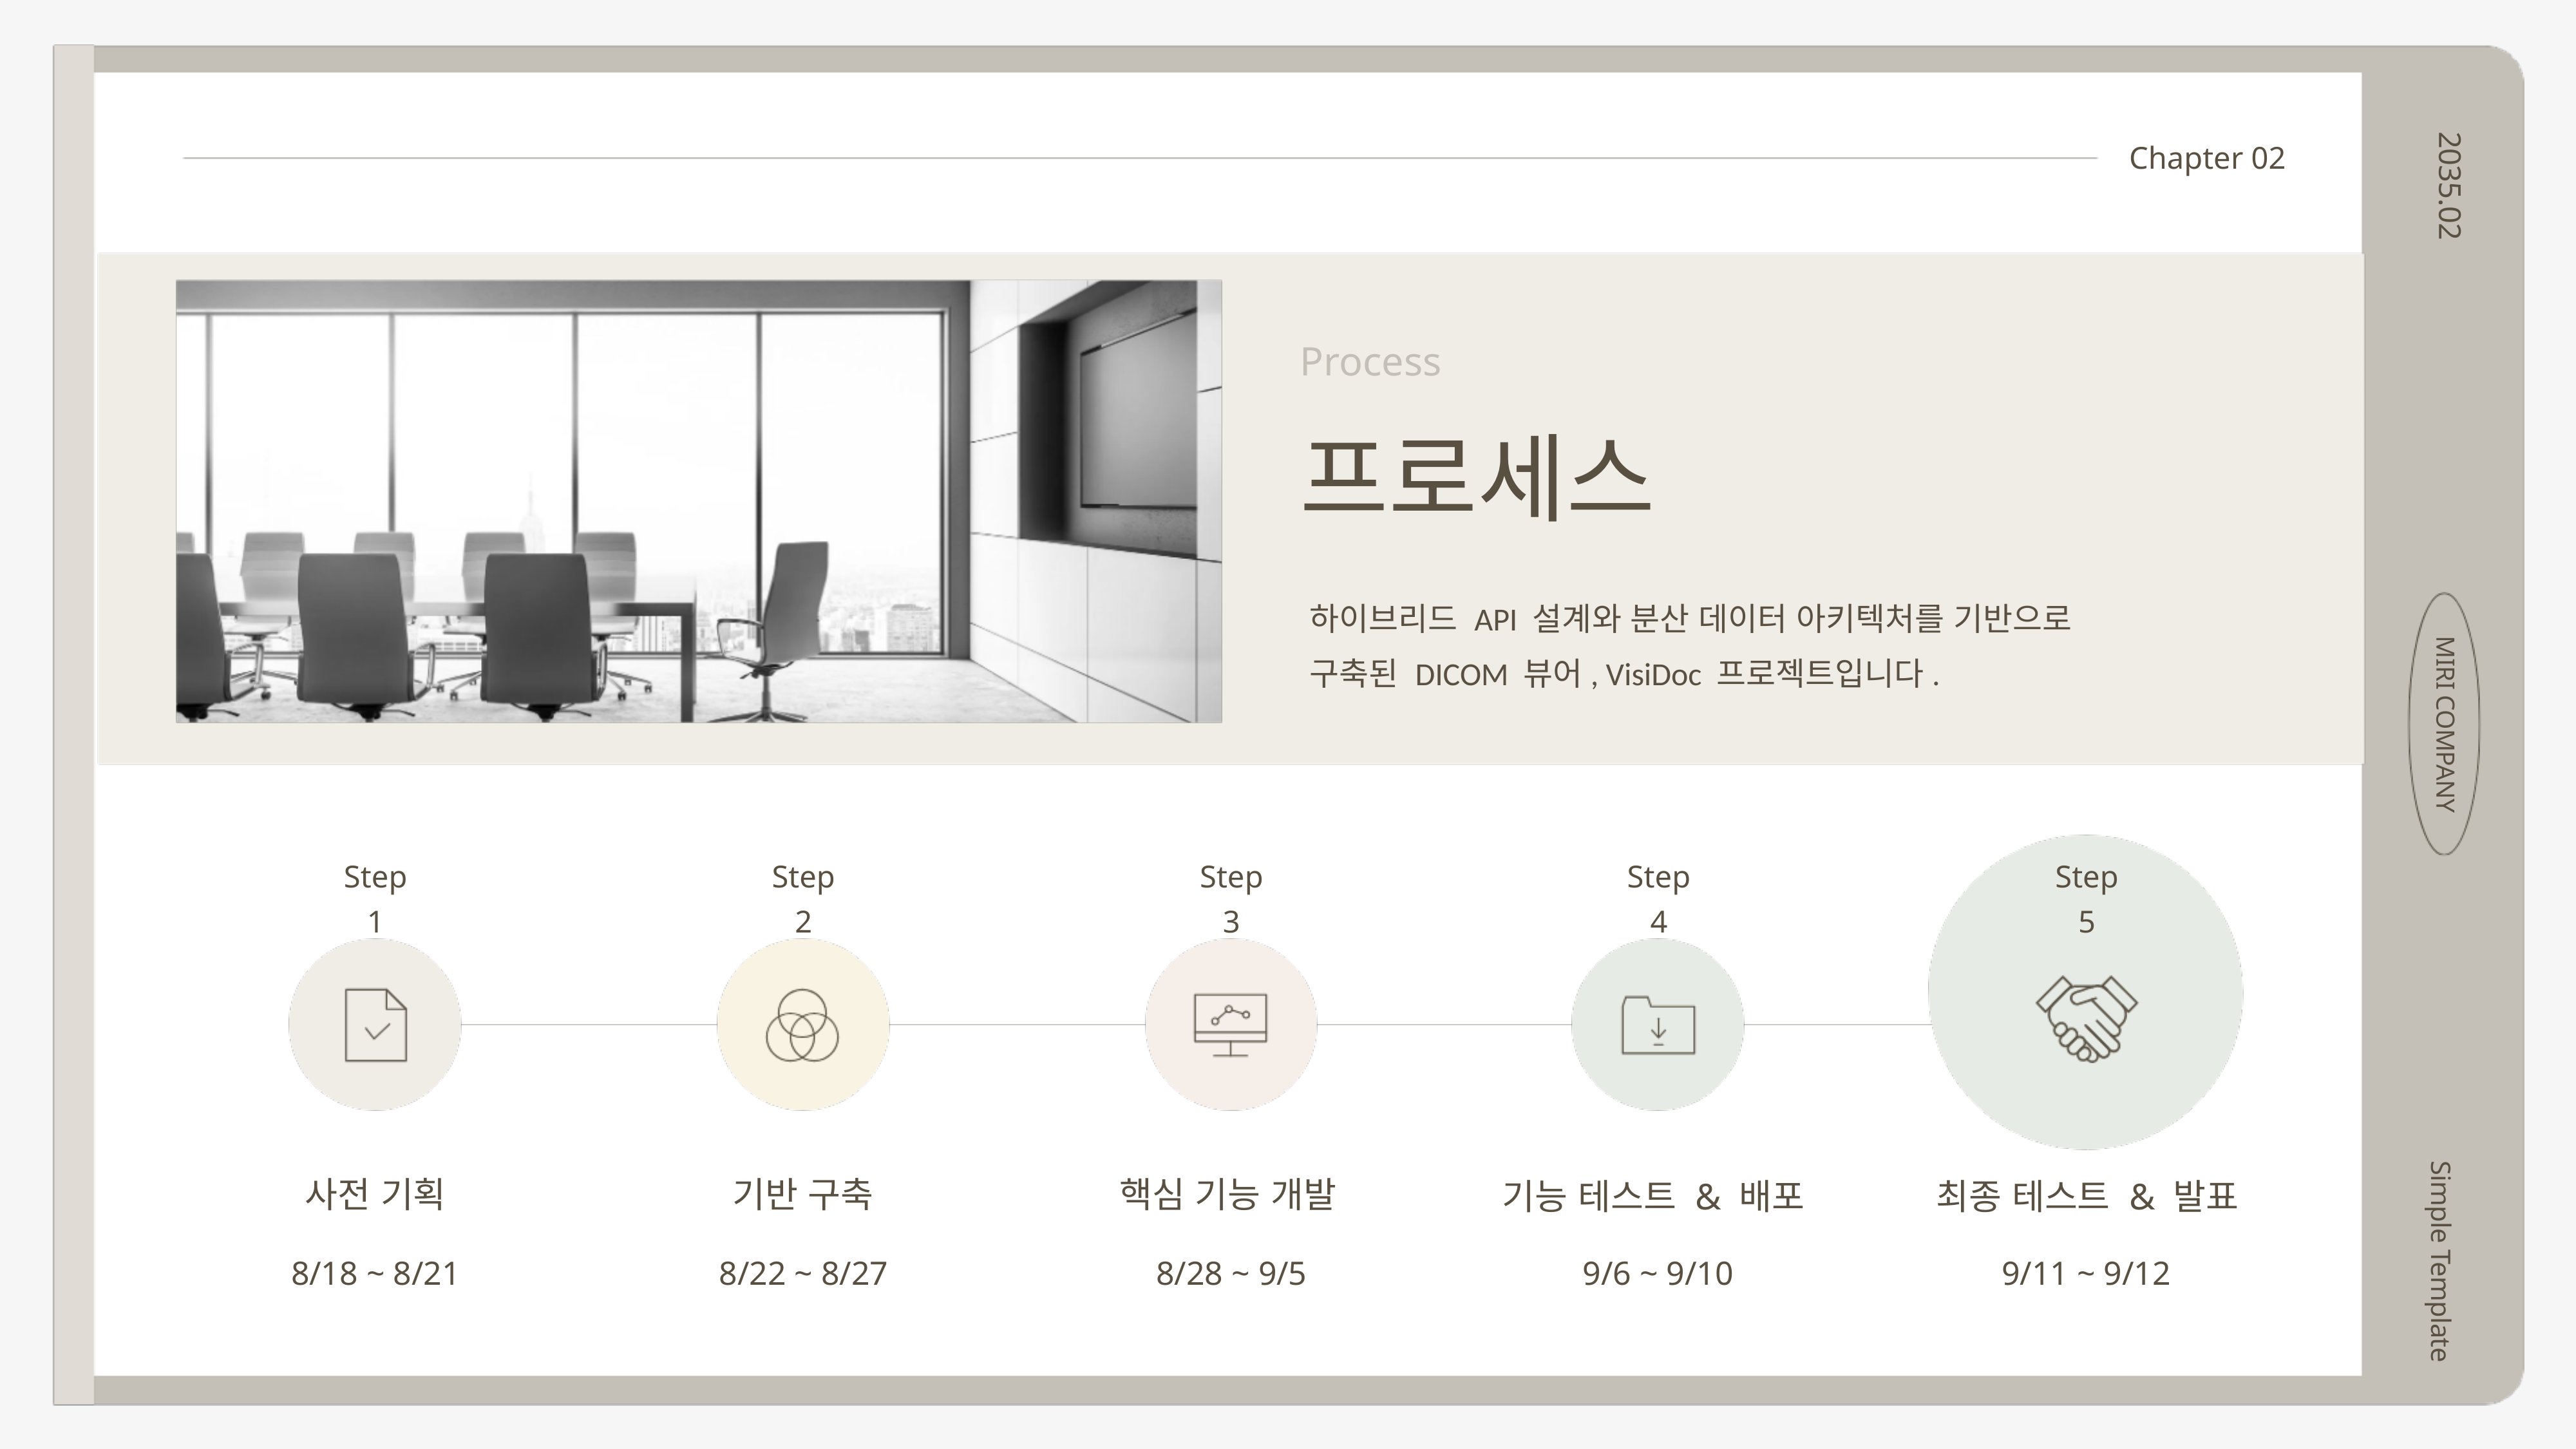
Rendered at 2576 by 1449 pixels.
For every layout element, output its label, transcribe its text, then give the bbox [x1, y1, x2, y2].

picture [52, 0, 2523, 1449]
text_box 2035.02 [2427, 131, 2470, 330]
text_box Simple Template [2421, 1101, 2459, 1363]
